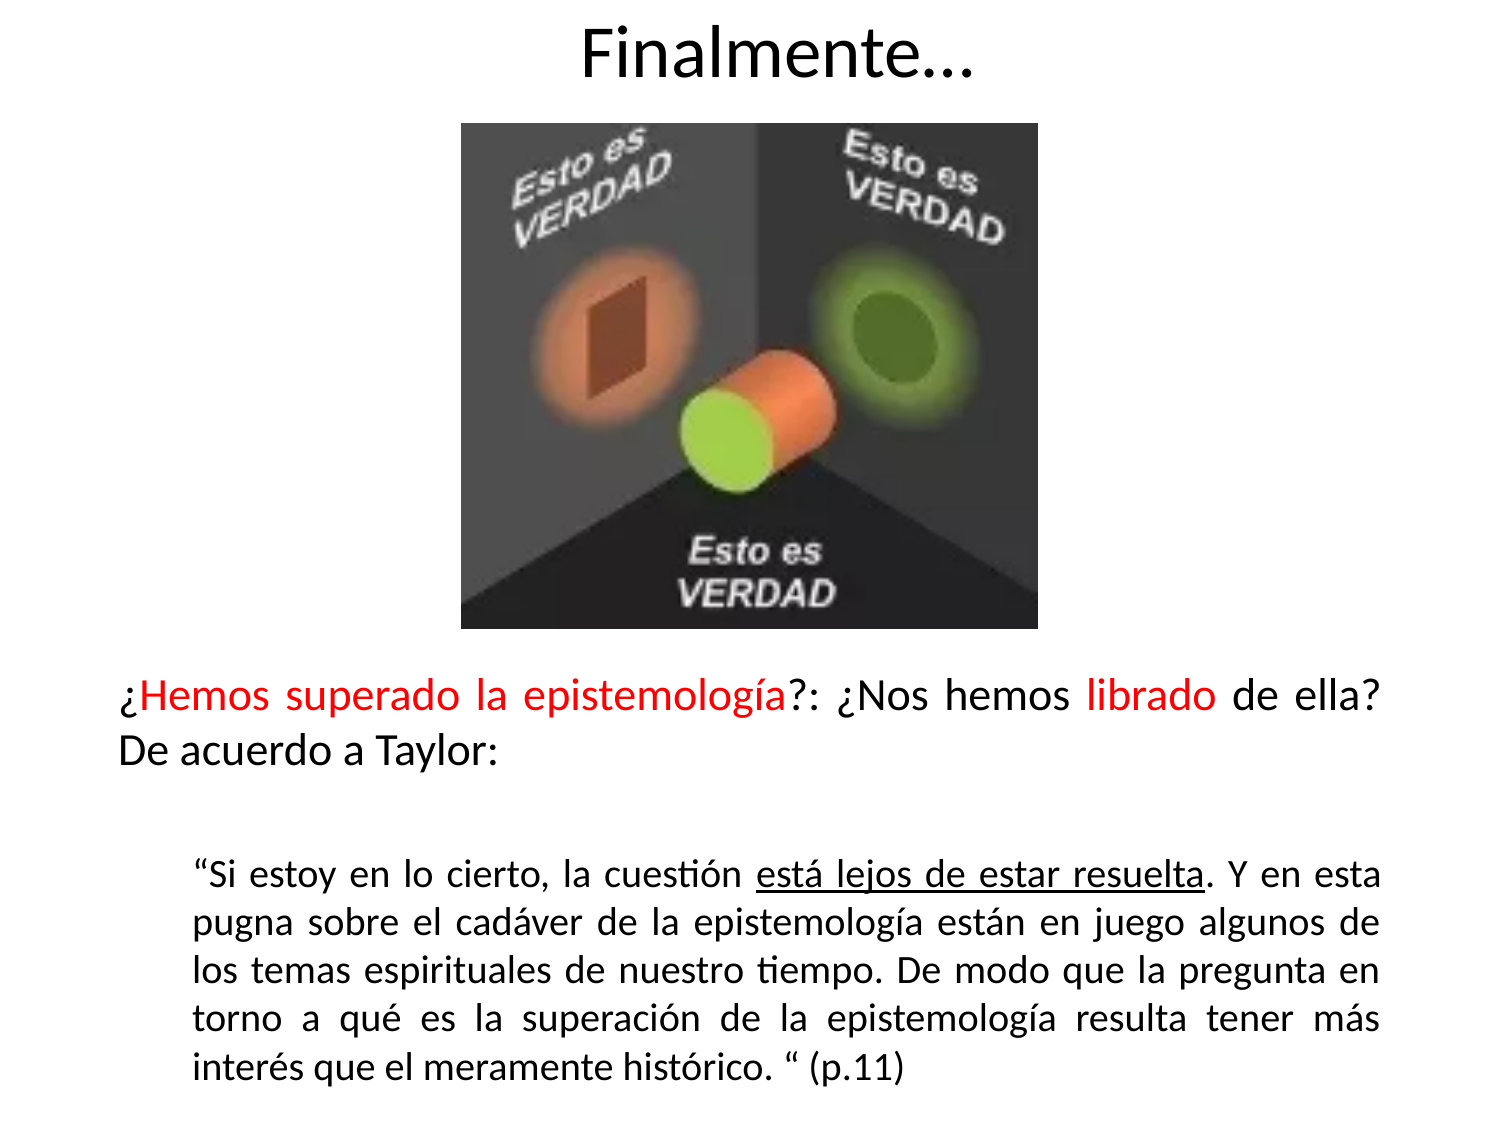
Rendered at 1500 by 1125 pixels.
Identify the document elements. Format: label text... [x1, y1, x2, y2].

list ¿Hemos superado la epistemología?: ¿Nos hemos librado de ella? De acuerdo a Taylor: “Si estoy en lo cierto, la cuestión está lejos de estar resuelta. Y en esta pugna sobre el cadáver de la epistemología están en juego algunos de los temas espirituales de nuestro tiempo. De modo que la pregunta en torno a qué es la superación de la epistemología resulta tener más interés que el meramente histórico. “ (p.11) [103, 656, 1397, 1106]
title Finalmente… [102, 0, 1453, 96]
picture [461, 122, 1039, 630]
